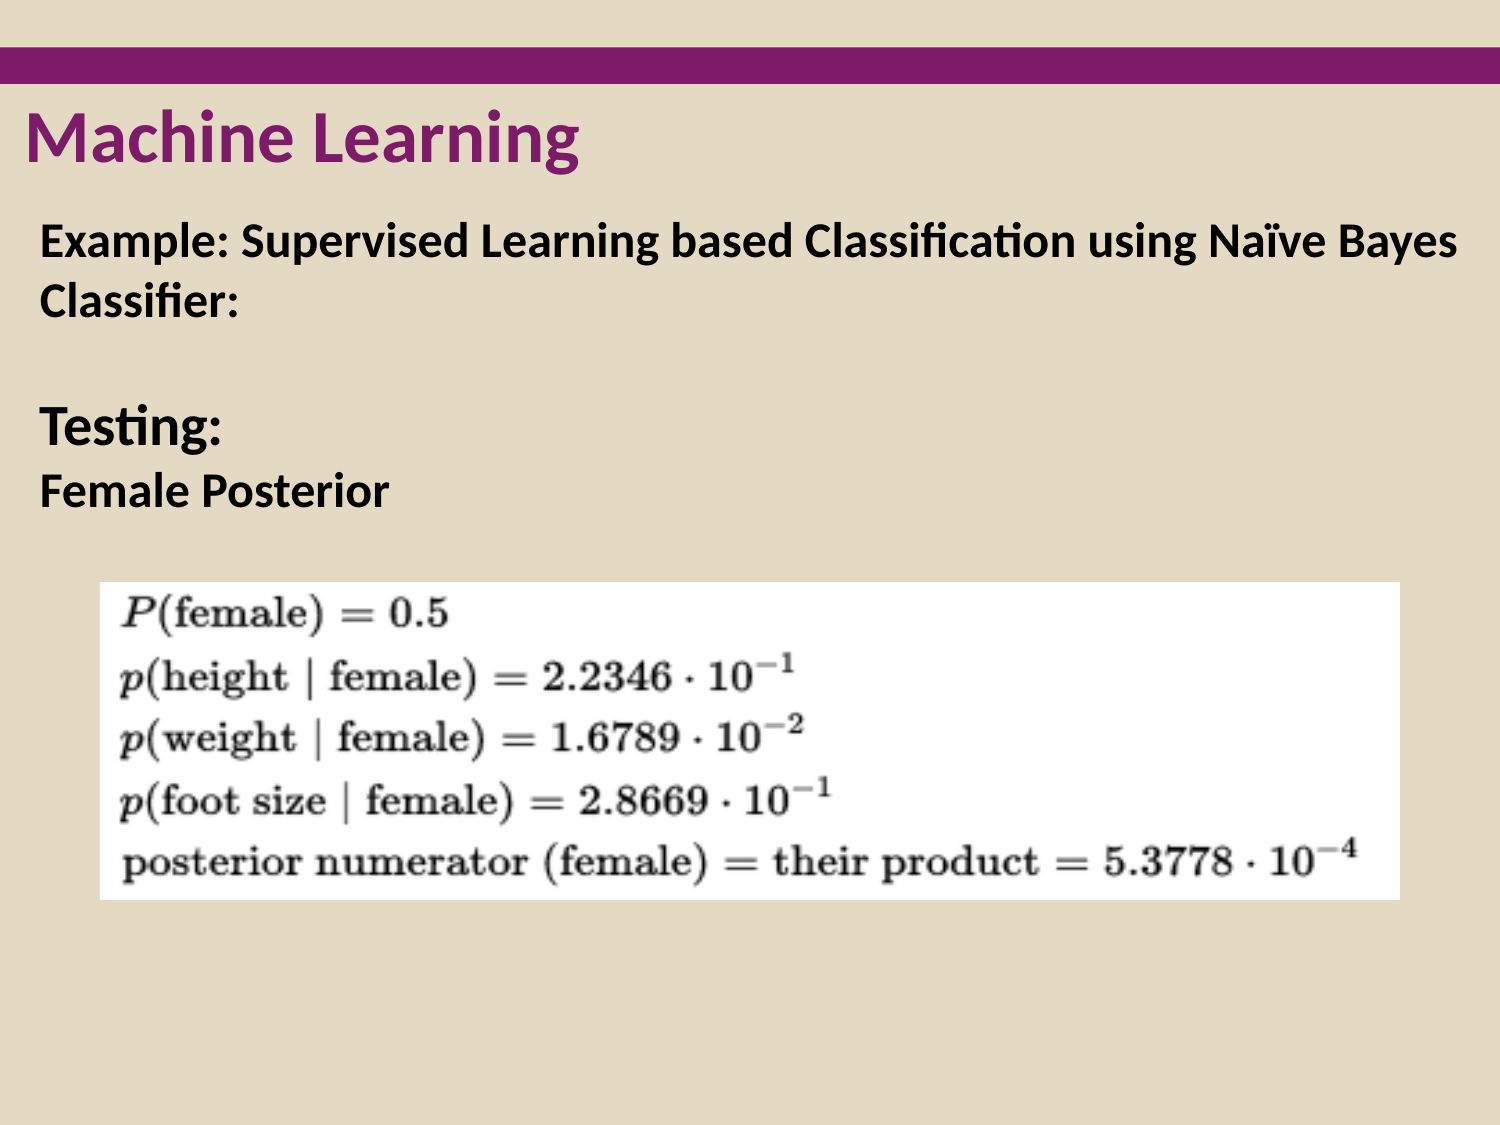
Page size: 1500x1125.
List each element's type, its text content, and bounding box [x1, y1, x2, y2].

text_box [0, 47, 1500, 84]
text_box Example: Supervised Learning based Classification using Naïve Bayes Classifier: Testing: Female Posterior [24, 199, 1488, 655]
text_box Machine Learning [24, 87, 1488, 199]
picture [99, 582, 1401, 901]
